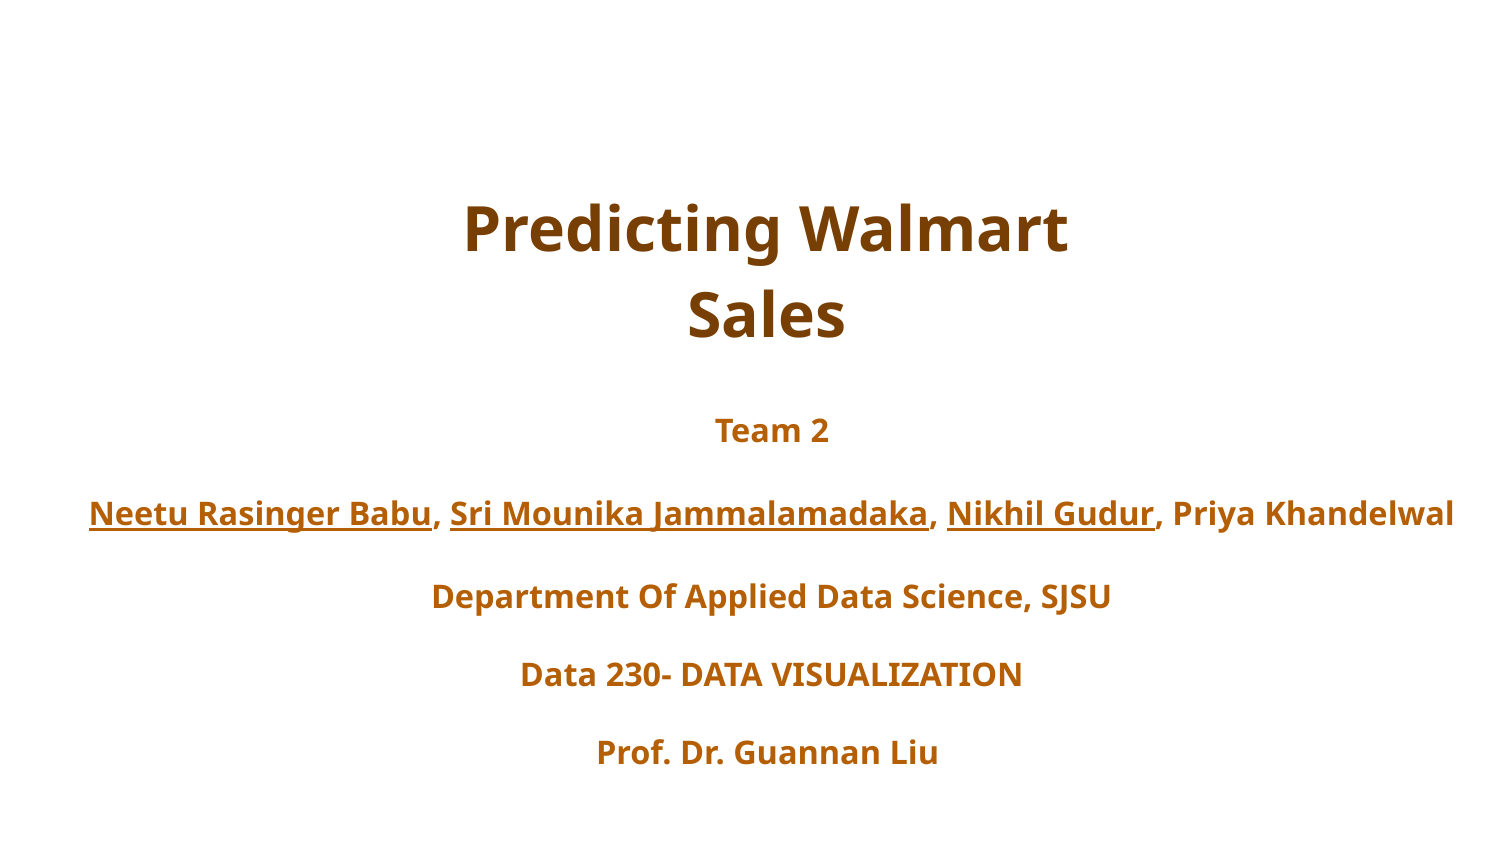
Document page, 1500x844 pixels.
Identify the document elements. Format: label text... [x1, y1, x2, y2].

text_box Team 2 Neetu Rasinger Babu, Sri Mounika Jammalamadaka, Nikhil Gudur, Priya Khandelwal Department Of Applied Data Science, SJSU Data 230- DATA VISUALIZATION Prof. Dr. Guannan Liu [61, 375, 1483, 733]
text_box Predicting Walmart Sales [391, 111, 1143, 366]
